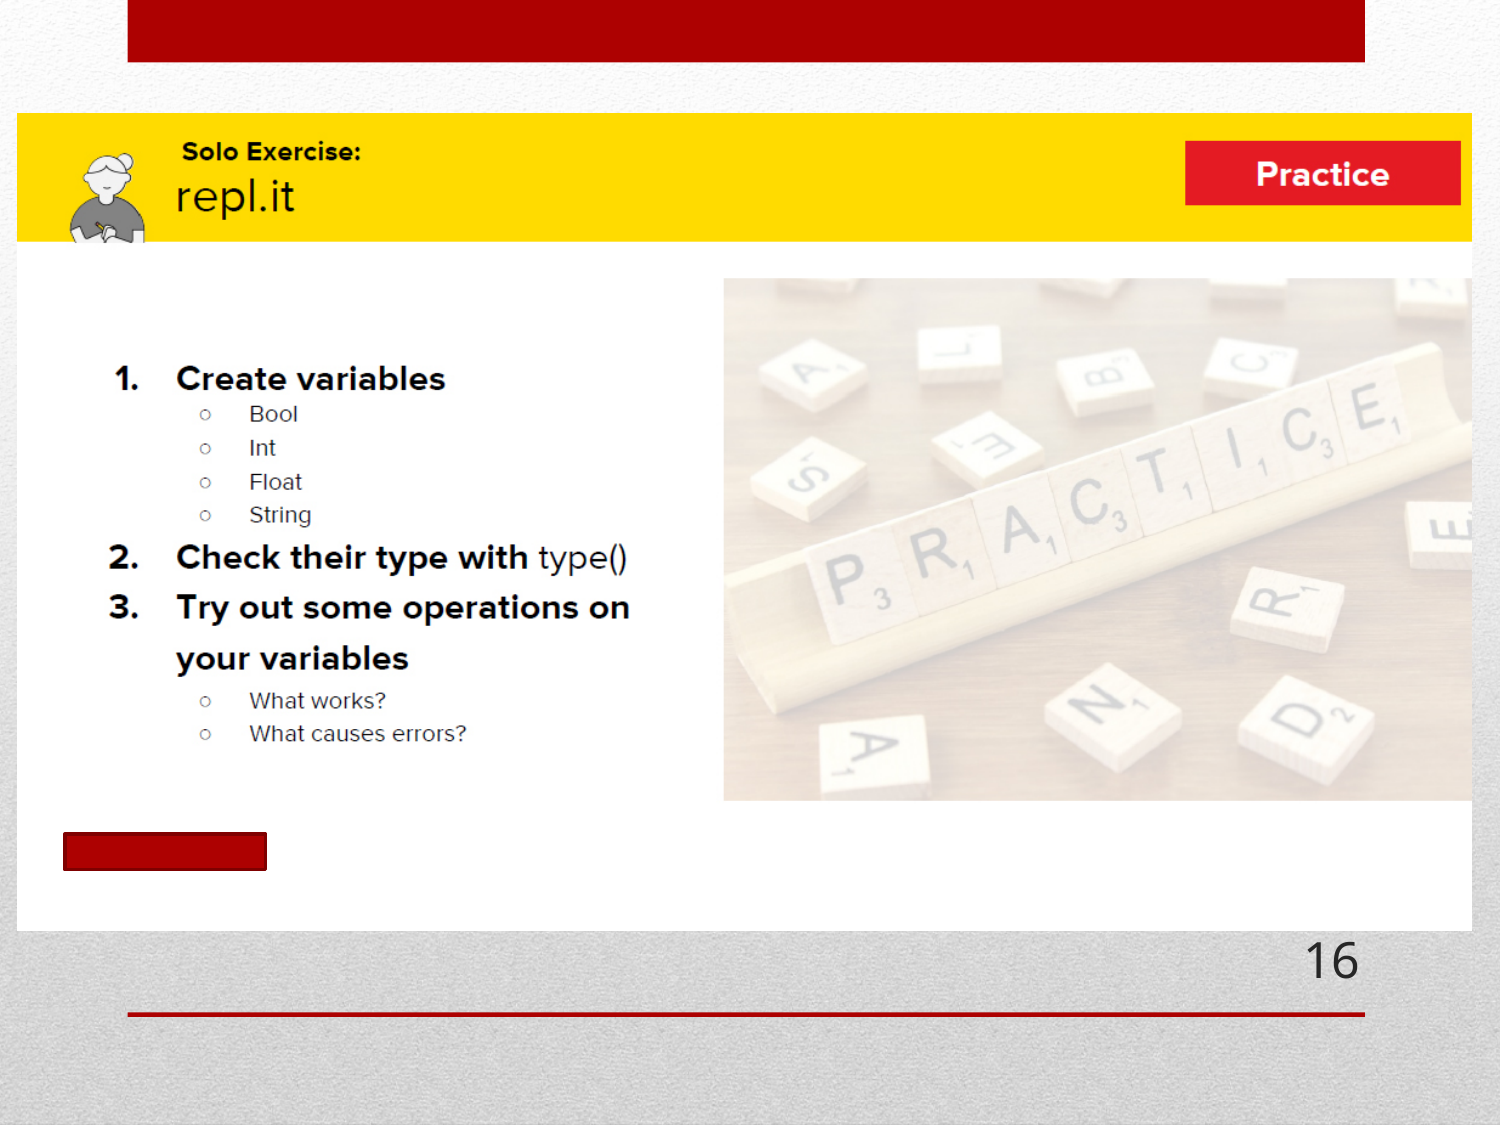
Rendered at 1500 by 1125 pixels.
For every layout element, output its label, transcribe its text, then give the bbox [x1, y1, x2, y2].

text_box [16, 112, 1473, 932]
slide_number 16 [1250, 942, 1375, 993]
